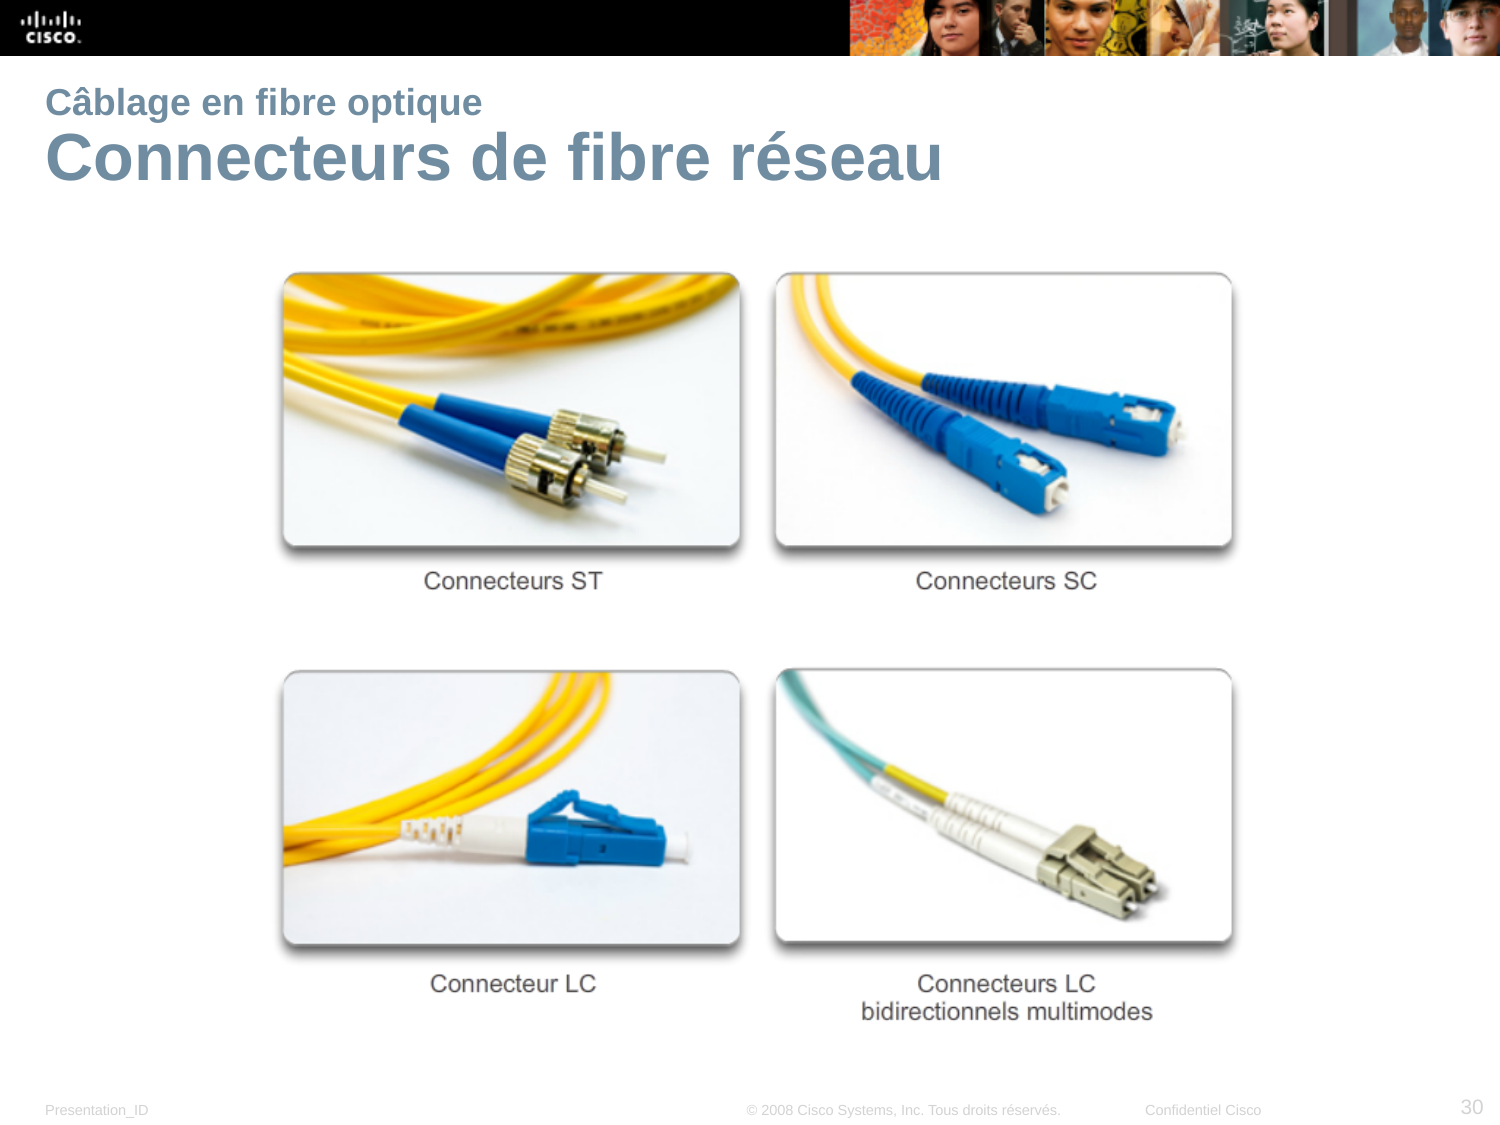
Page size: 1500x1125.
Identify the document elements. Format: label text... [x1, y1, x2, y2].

picture [0, 0, 1500, 56]
title Câblage en fibre optique Connecteurs de fibre réseau [31, 64, 1471, 203]
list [258, 238, 1245, 1049]
